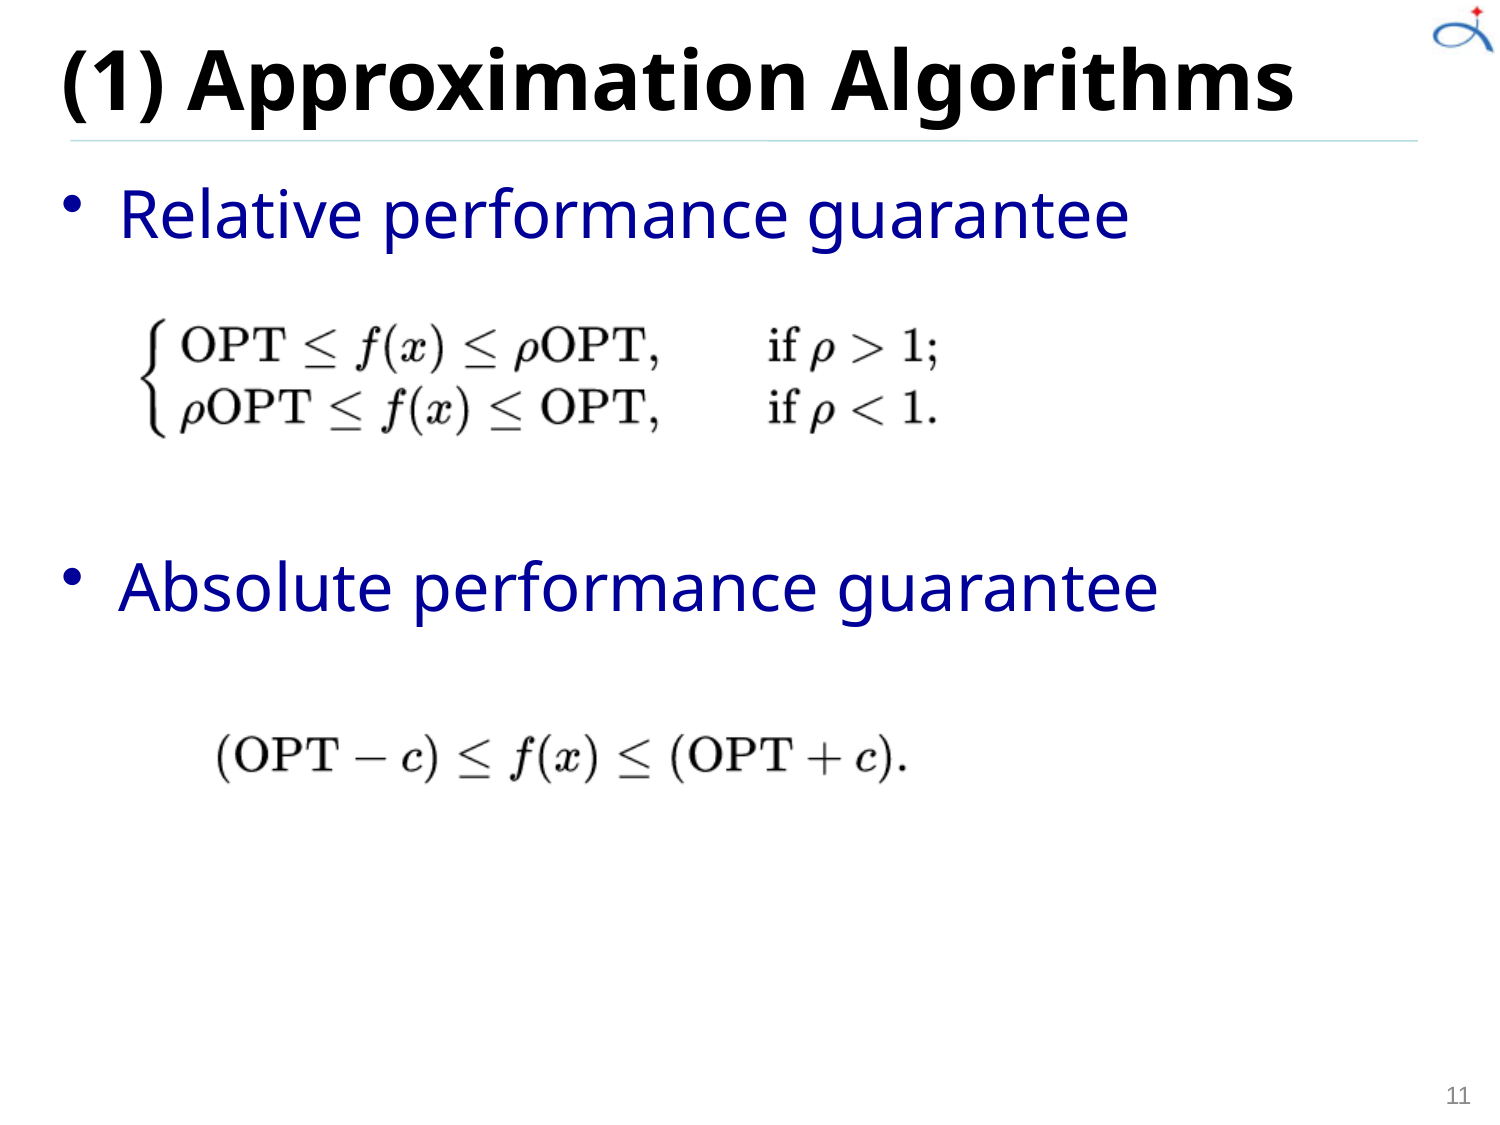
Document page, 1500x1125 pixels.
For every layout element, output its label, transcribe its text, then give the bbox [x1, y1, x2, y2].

picture [105, 292, 962, 467]
picture [1432, 5, 1495, 55]
title (1) Approximation Algorithms [46, 11, 1419, 143]
picture [187, 702, 948, 810]
slide_number 11 [1136, 1065, 1487, 1125]
list Relative performance guarantee Absolute performance guarantee [46, 163, 1442, 1055]
